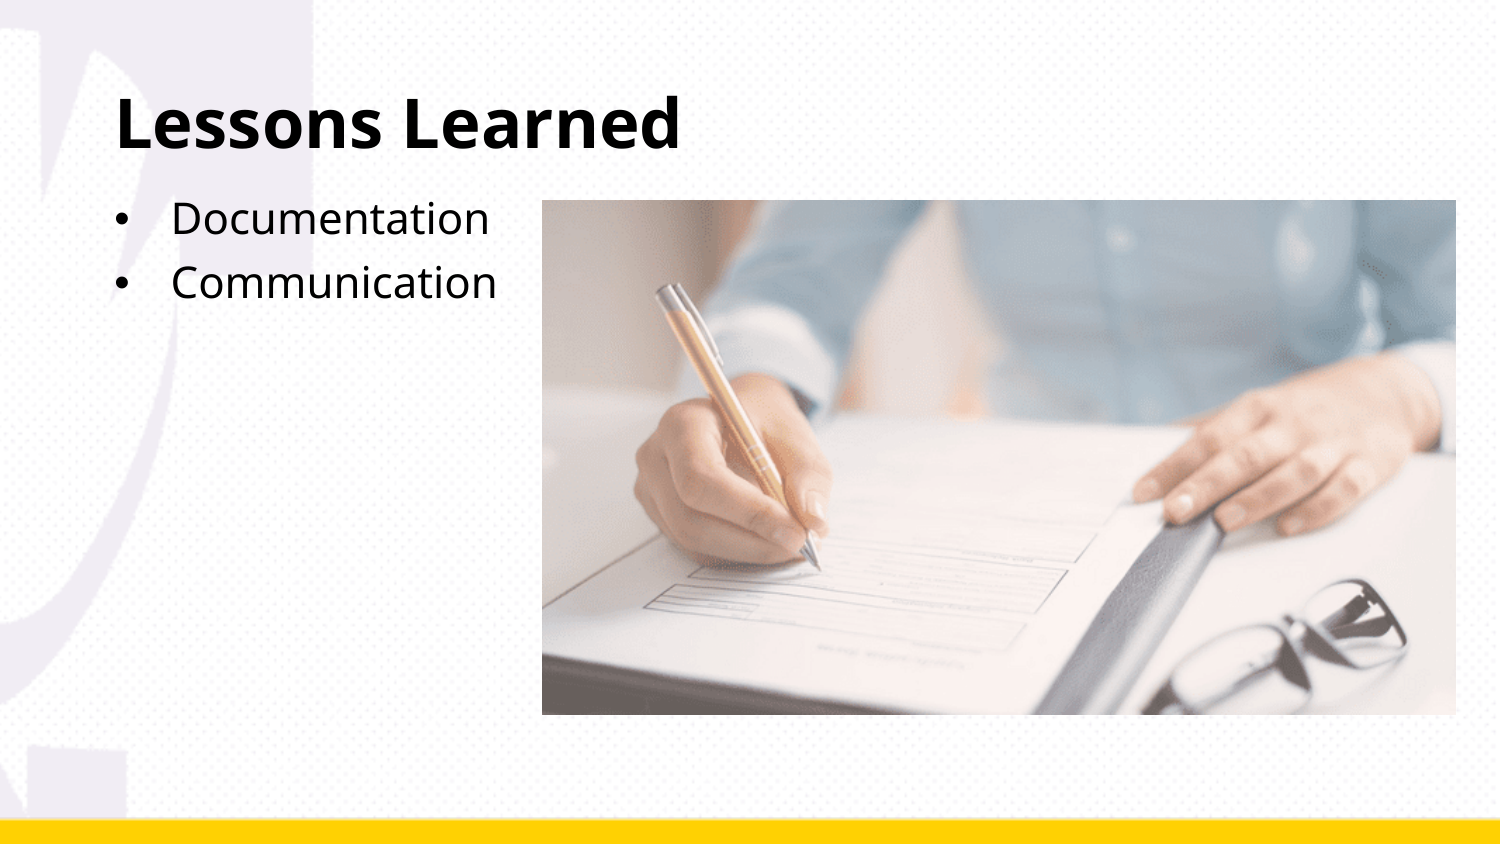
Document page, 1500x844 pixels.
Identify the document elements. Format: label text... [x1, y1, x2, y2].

list Documentation Communication [103, 191, 1397, 784]
title Lessons Learned [103, 44, 1397, 191]
picture [0, 0, 1500, 844]
